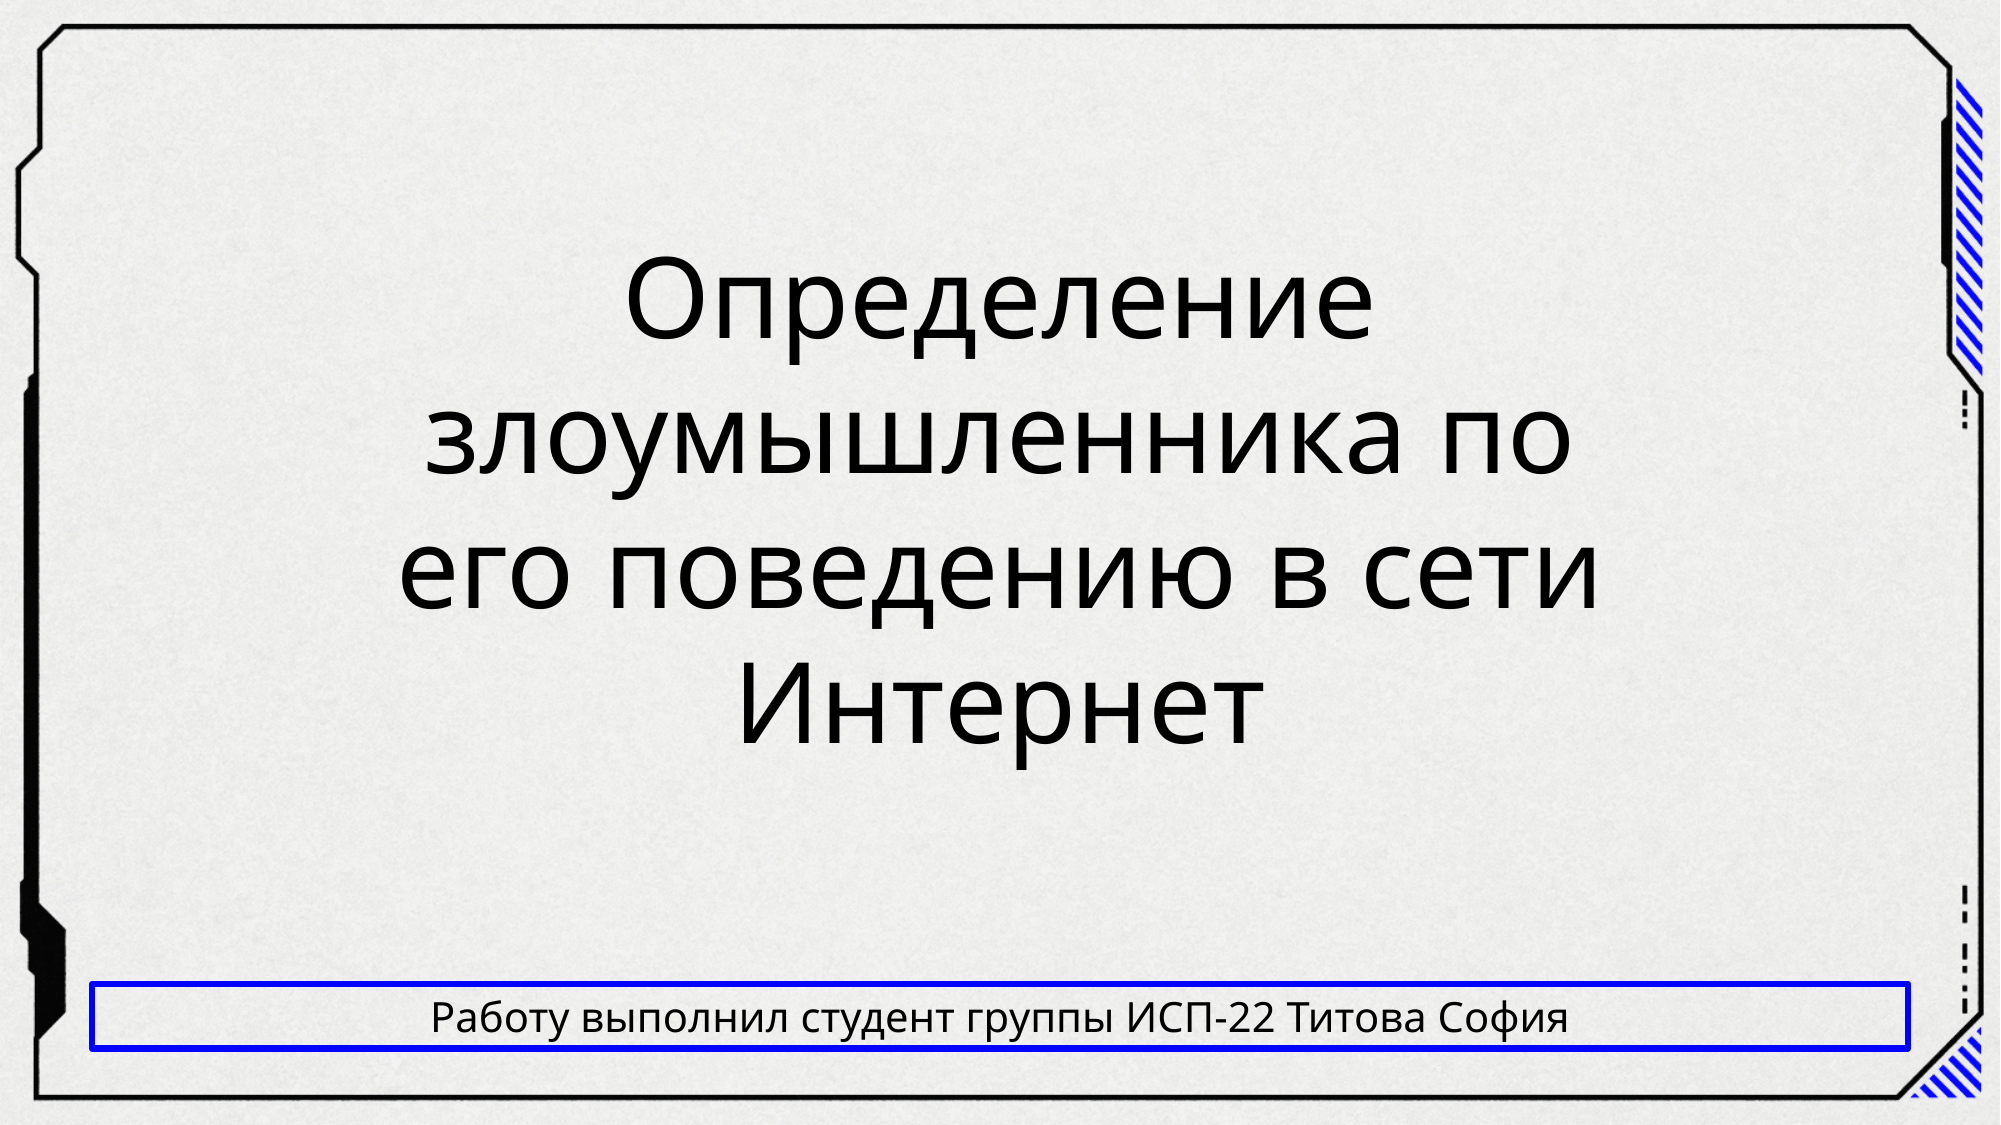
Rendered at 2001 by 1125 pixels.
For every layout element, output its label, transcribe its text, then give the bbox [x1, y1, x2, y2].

picture [0, 0, 2000, 1125]
text_box Определение злоумышленника по его поведению в сети Интернет [360, 218, 1640, 774]
text_box Работу выполнил студент группы ИСП-22 Титова София [91, 983, 1909, 1049]
